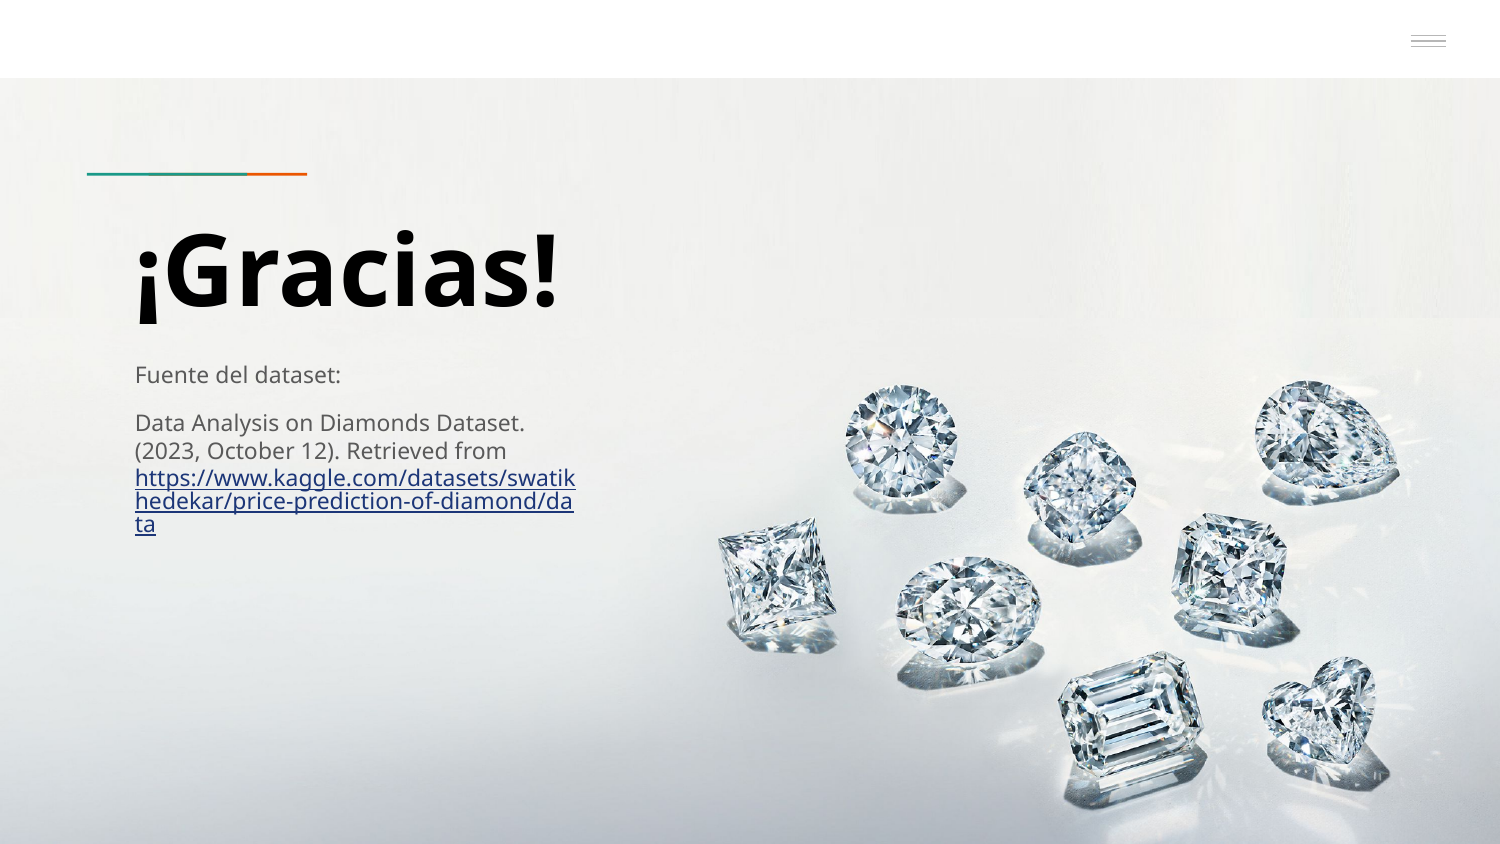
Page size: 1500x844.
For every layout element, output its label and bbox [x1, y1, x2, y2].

text_box [135, 170, 259, 179]
picture [0, 78, 1500, 844]
